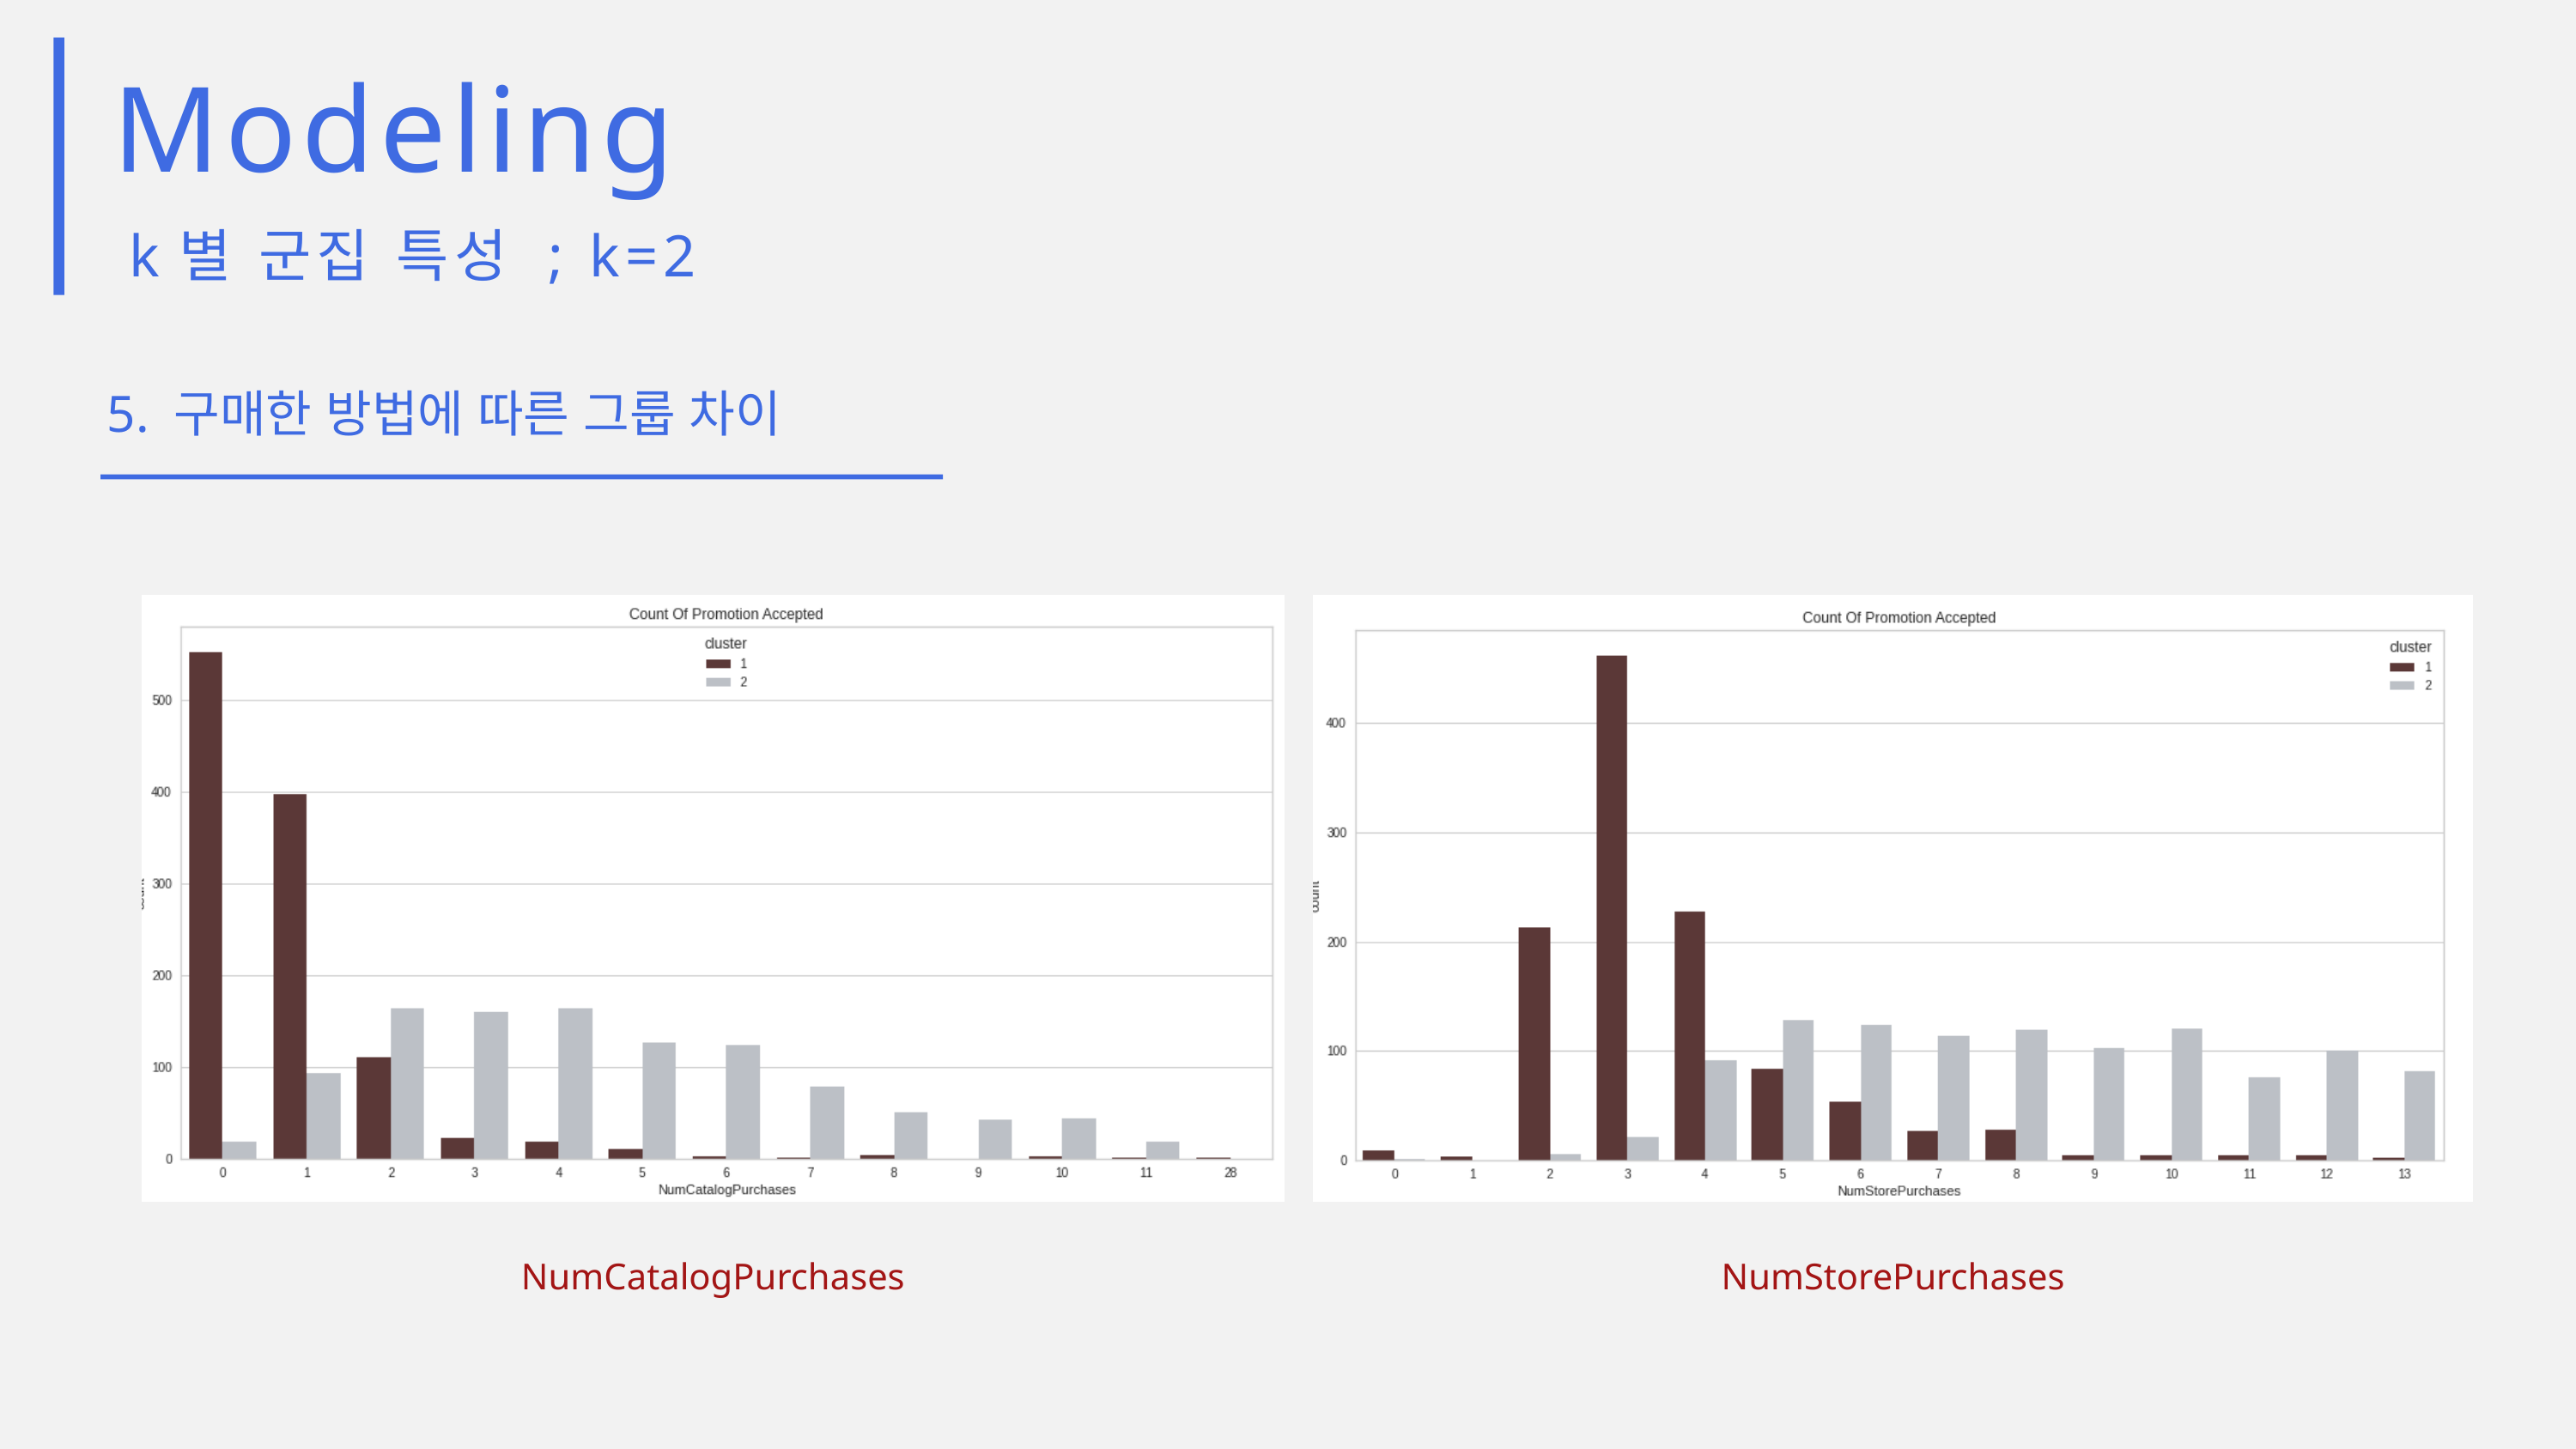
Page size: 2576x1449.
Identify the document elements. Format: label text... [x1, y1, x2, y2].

text_box [99, 472, 945, 482]
text_box k별 군집 특성 ; k=2 [96, 213, 1245, 294]
text_box NumCatalogPurchases [492, 1247, 934, 1303]
text_box 5. 구매한 방법에 따른 그룹 차이 [94, 375, 999, 449]
text_box Modeling [100, 47, 2062, 318]
text_box [52, 36, 66, 297]
picture [141, 595, 1285, 1202]
text_box NumStorePurchases [1672, 1247, 2114, 1303]
picture [1313, 595, 2473, 1202]
